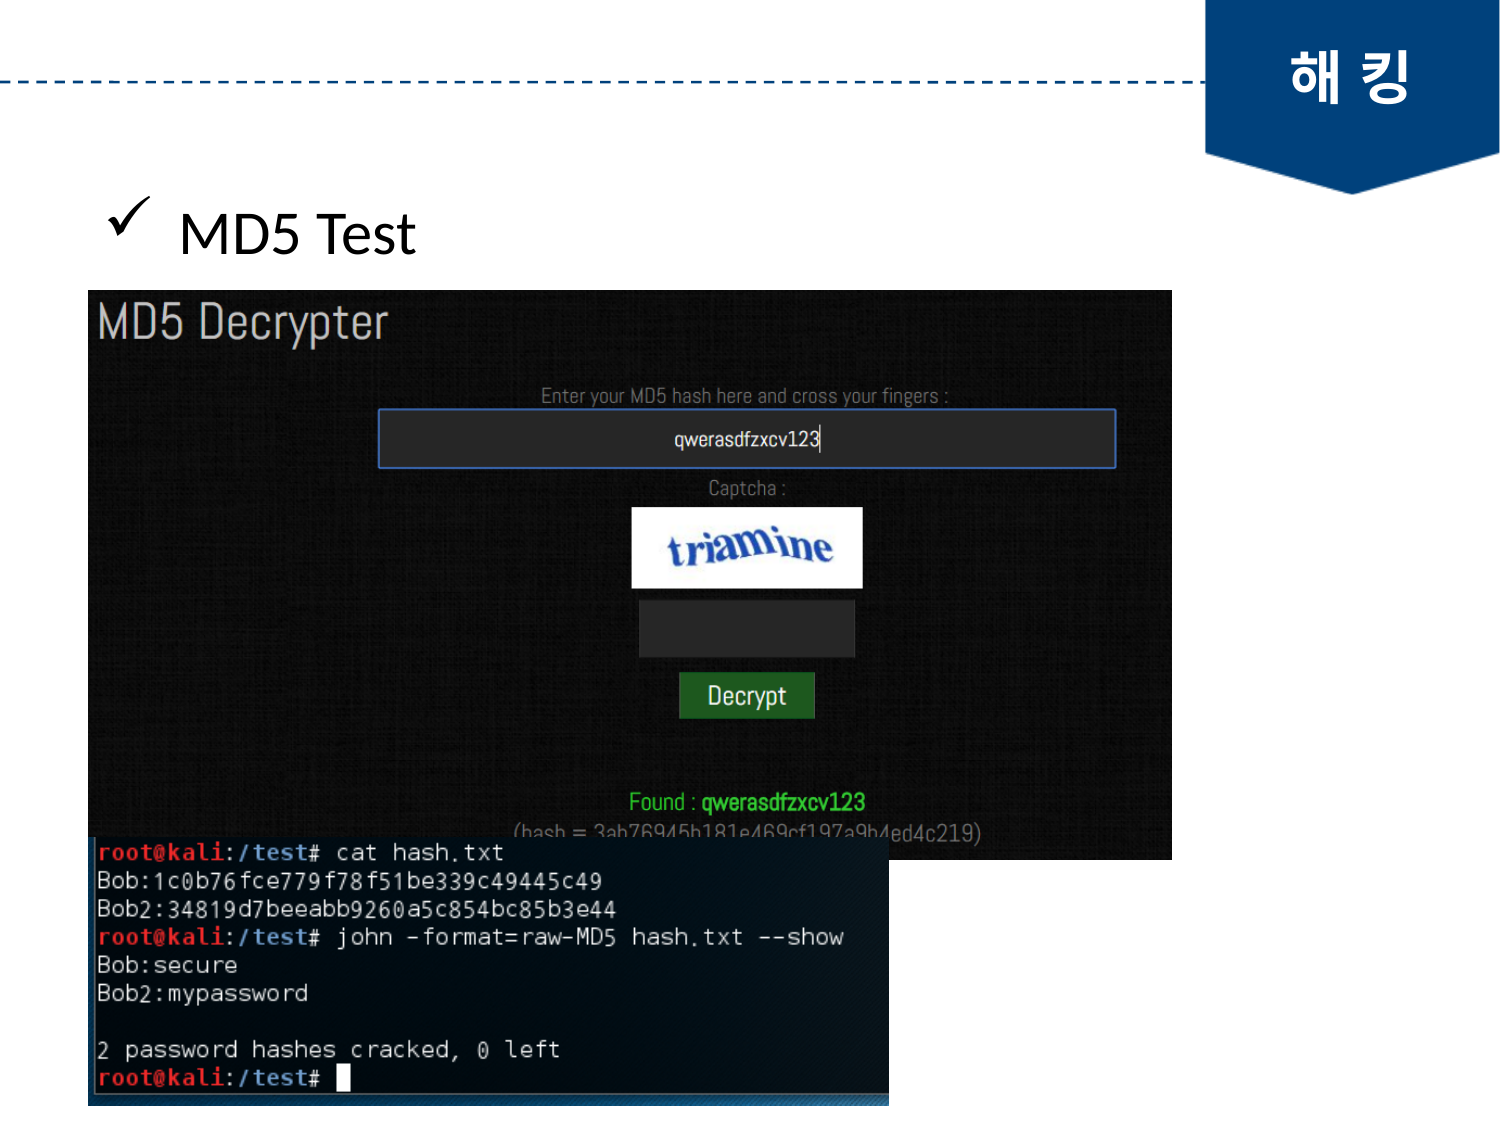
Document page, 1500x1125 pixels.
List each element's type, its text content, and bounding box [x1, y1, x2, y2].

text_box MD5 Test [88, 184, 1034, 290]
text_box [1171, 0, 1500, 223]
picture [88, 290, 1173, 1107]
